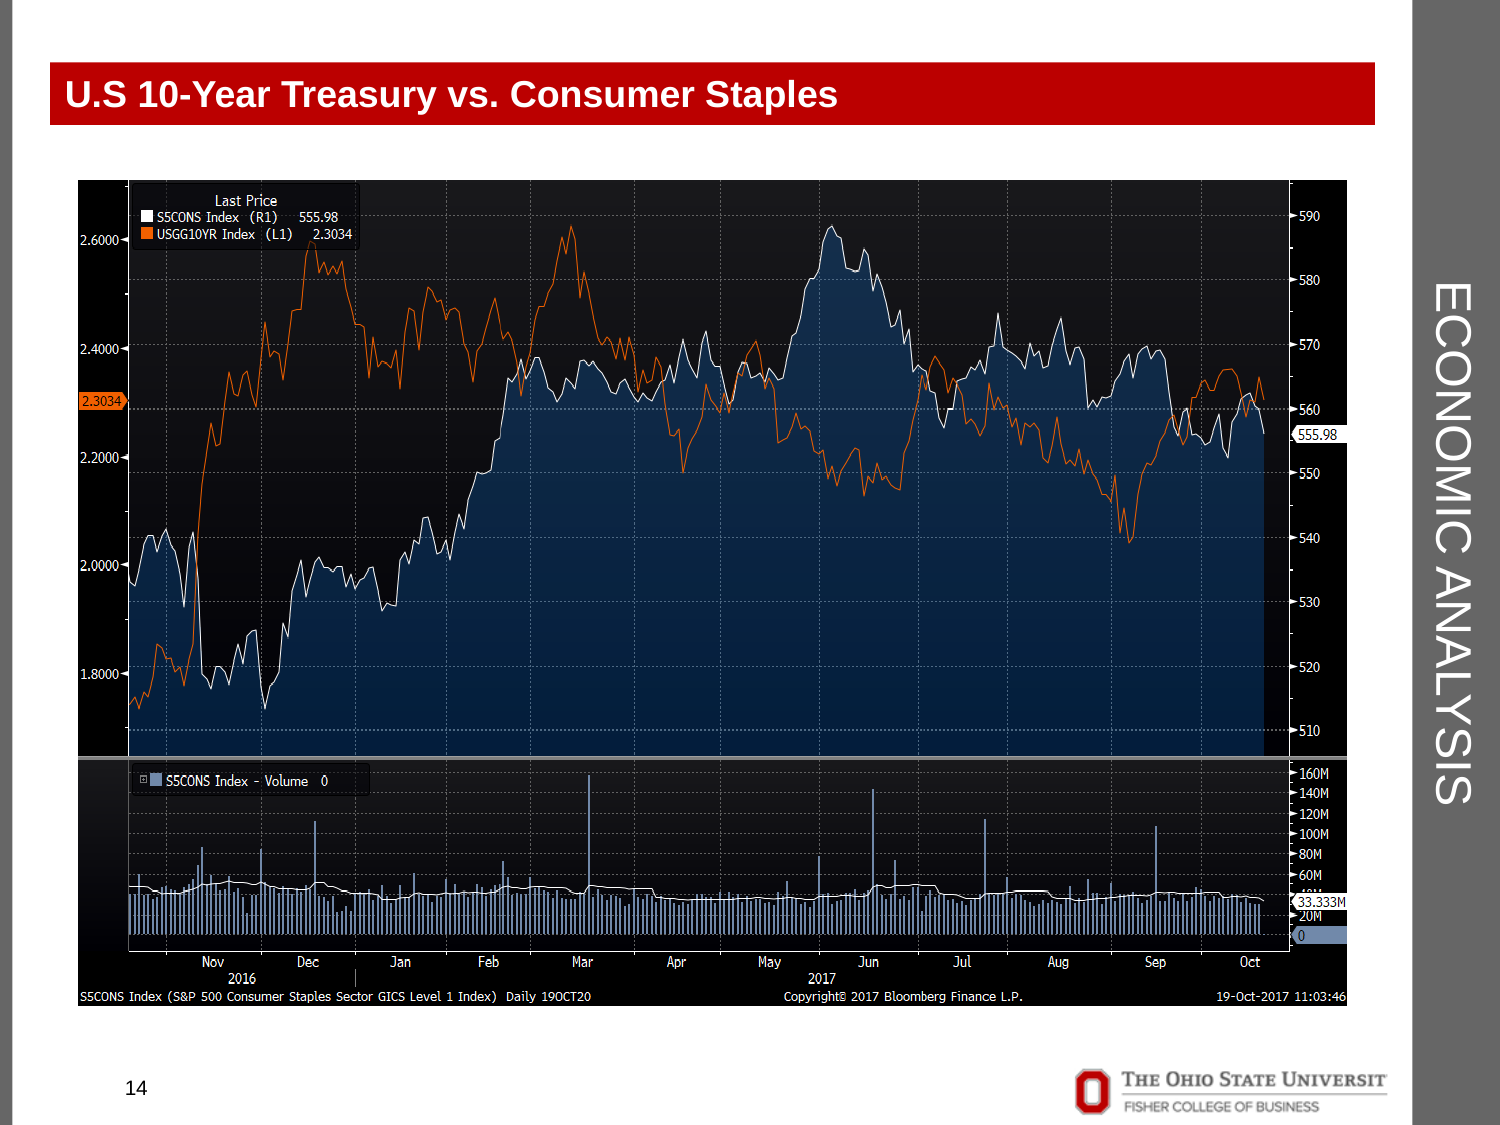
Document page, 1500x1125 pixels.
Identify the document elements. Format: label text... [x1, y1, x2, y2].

picture [1074, 1050, 1388, 1125]
picture [78, 180, 1347, 1007]
list U.S 10-Year Treasury vs. Consumer Staples [50, 62, 1375, 125]
slide_number 14 [0, 1061, 163, 1112]
title Economic Analysis [1412, 62, 1500, 1025]
